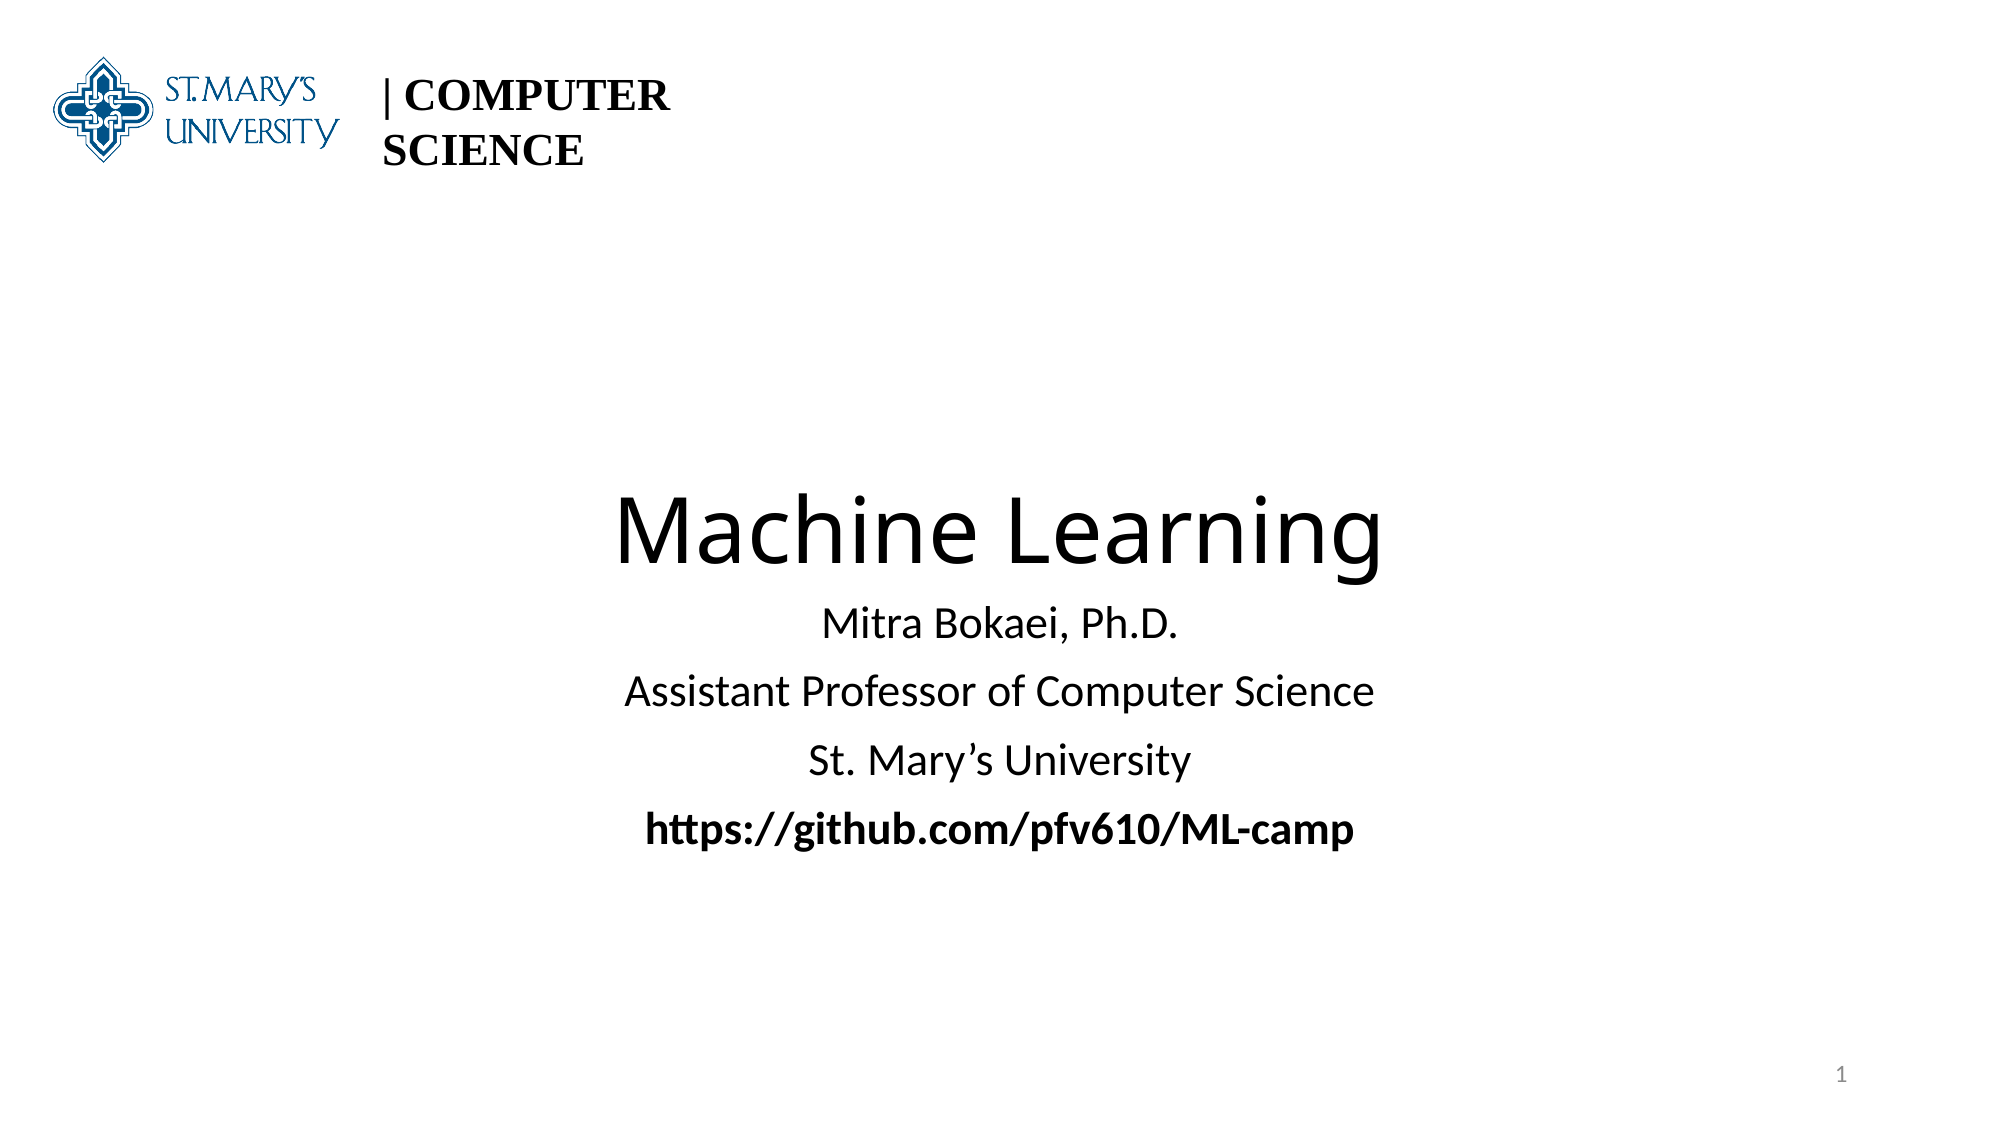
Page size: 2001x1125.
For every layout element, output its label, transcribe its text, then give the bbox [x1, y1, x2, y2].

subtitle Mitra Bokaei, Ph.D. Assistant Professor of Computer Science St. Mary’s University https://github.com/pfv610/ML-camp [249, 590, 1750, 863]
slide_number 1 [1412, 1042, 1863, 1103]
text_box | Computer Science [367, 56, 848, 182]
picture [53, 56, 340, 163]
title Machine Learning [249, 199, 1750, 590]
